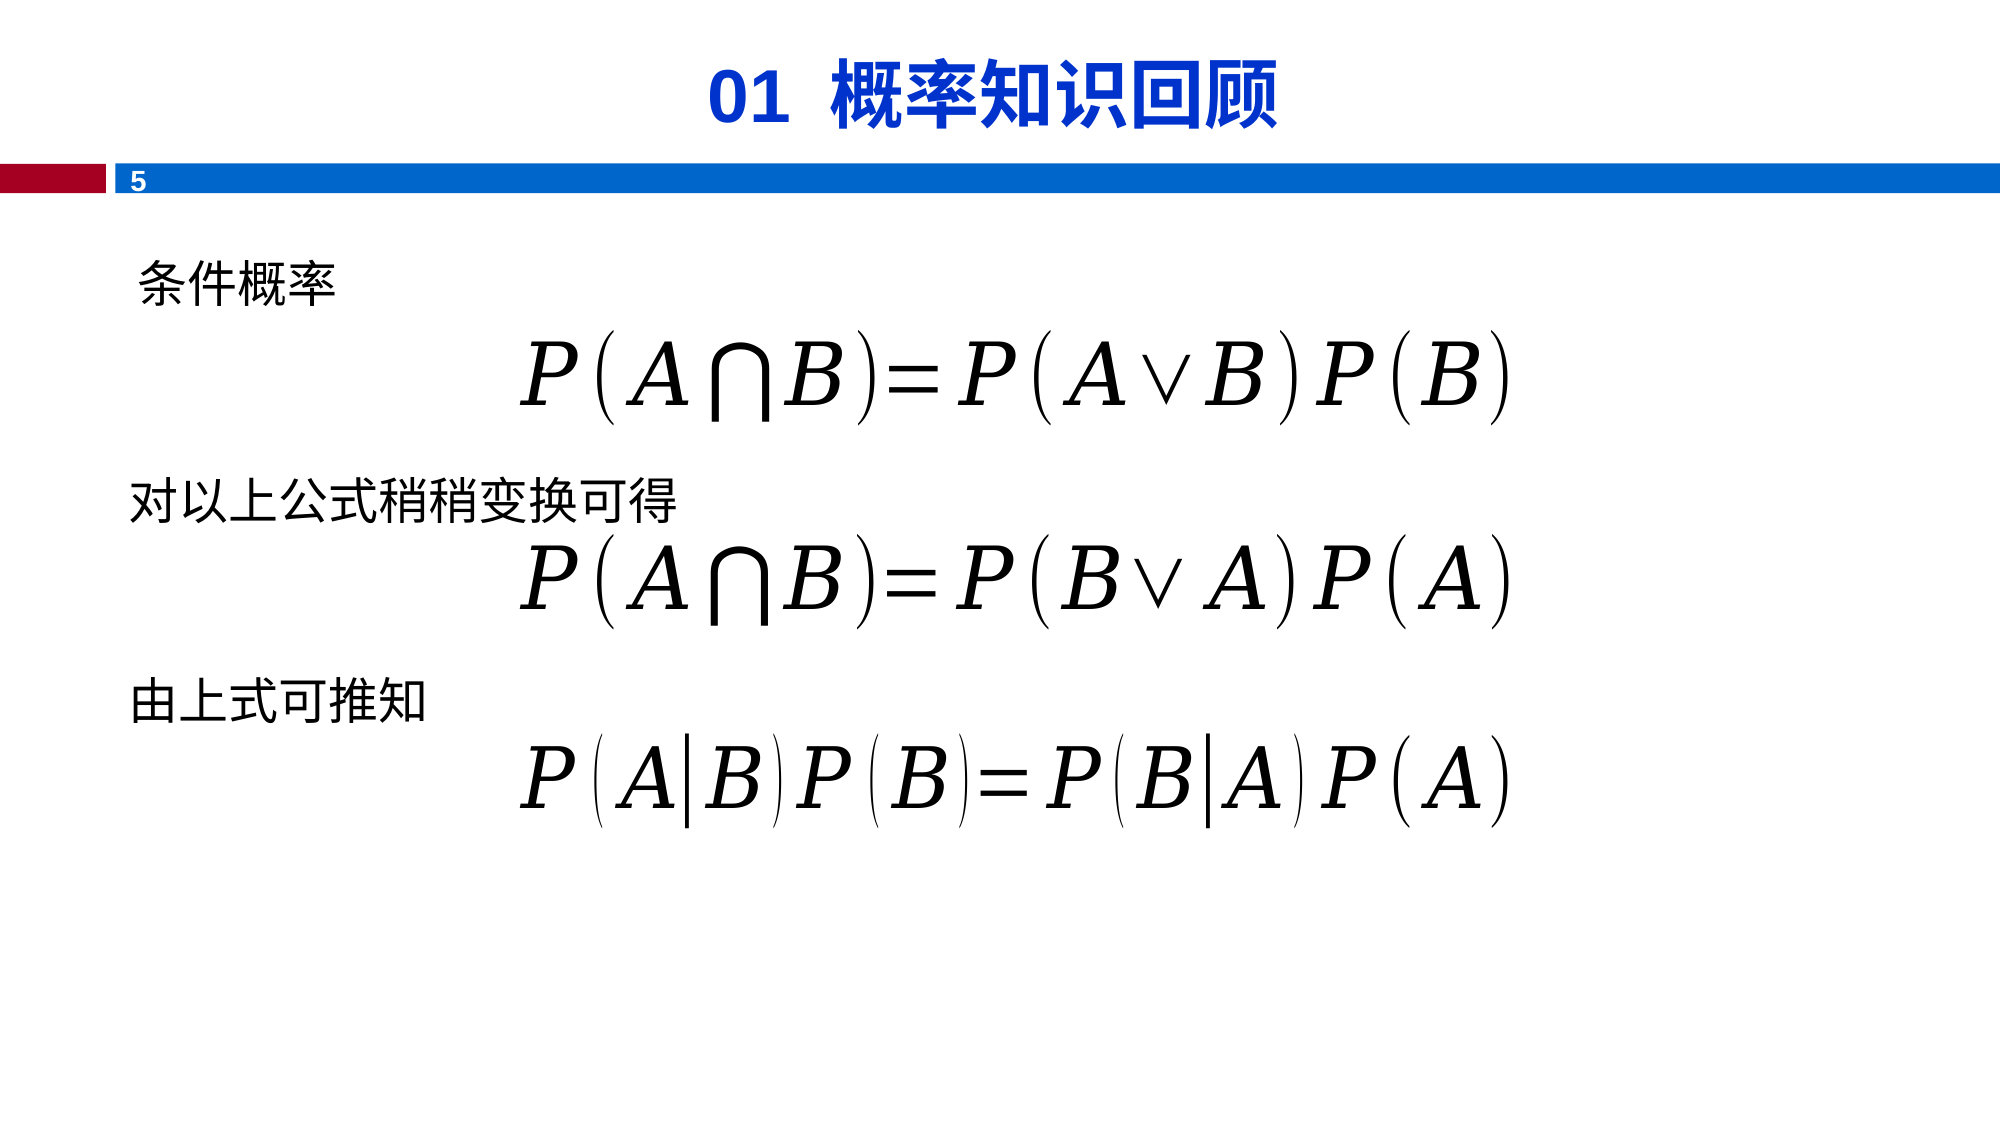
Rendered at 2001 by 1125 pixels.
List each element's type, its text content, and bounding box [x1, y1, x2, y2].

list 条件概率 [48, 215, 1897, 327]
title 01 概率知识回顾 [48, 36, 1939, 148]
text_box 对以上公式稍稍变换可得 [48, 431, 1049, 537]
text_box 由上式可推知 [48, 632, 1939, 737]
